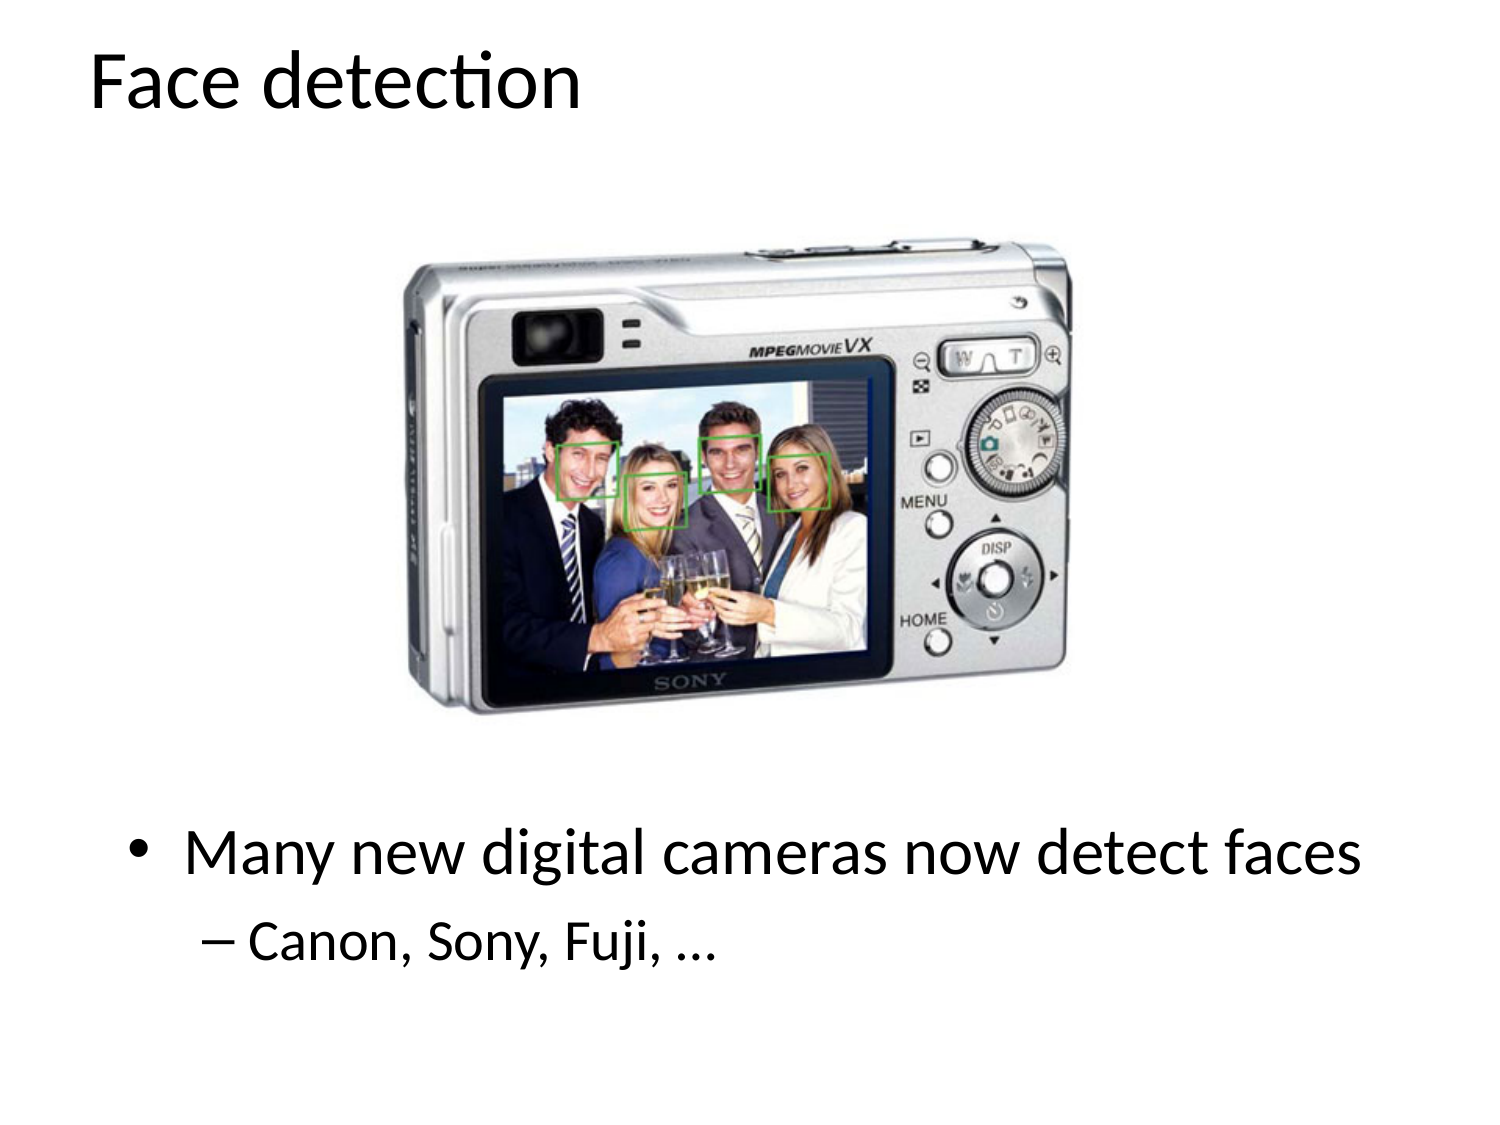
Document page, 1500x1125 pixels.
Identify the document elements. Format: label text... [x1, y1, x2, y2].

text_box Many new digital cameras now detect faces Canon, Sony, Fuji, … [112, 800, 1388, 1125]
text_box Face detection [74, 0, 1425, 150]
picture [370, 224, 1130, 738]
